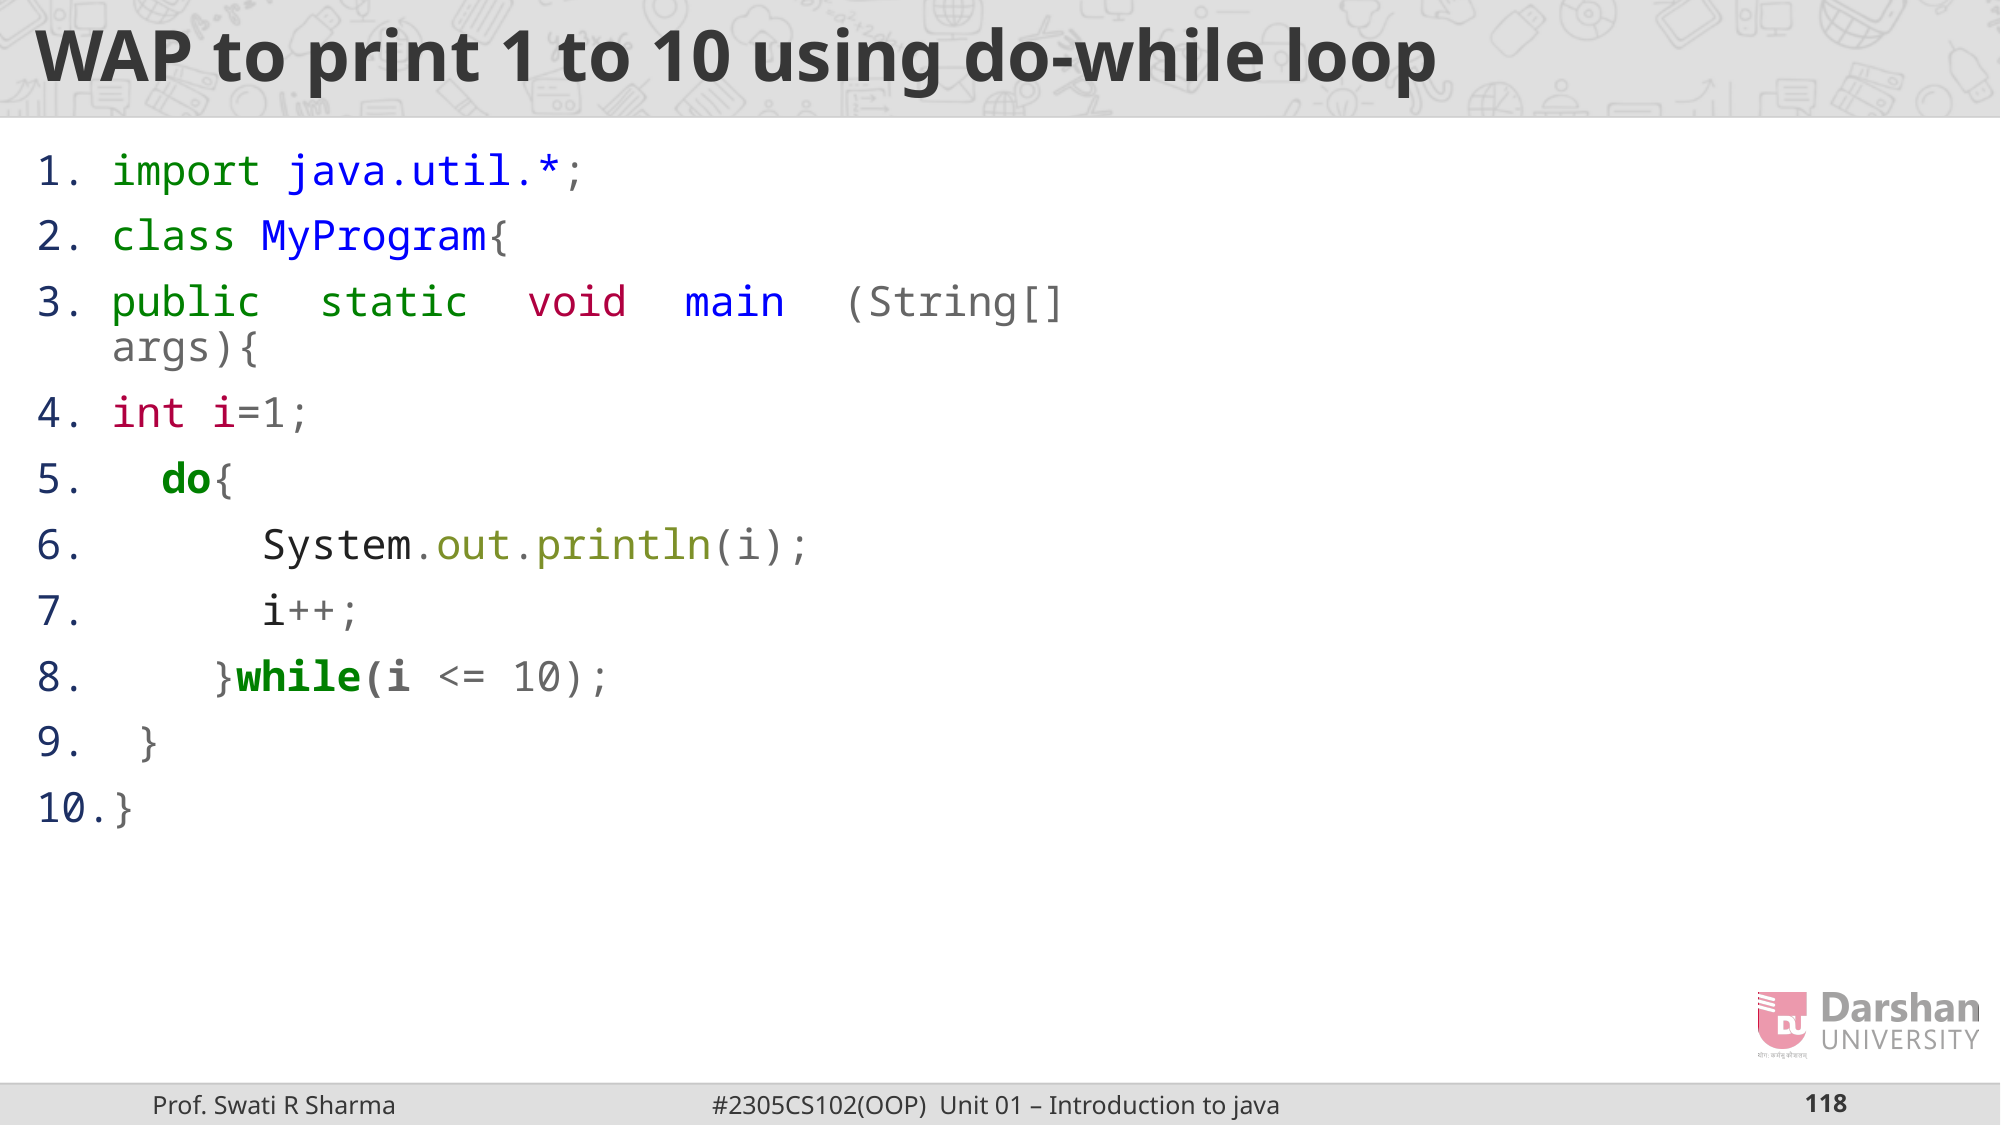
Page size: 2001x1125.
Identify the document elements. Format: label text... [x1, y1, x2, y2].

list import java.util.*; class MyProgram{ public static void main (String[] args){ int i=1; do{ System.out.println(i); i++; }while(i <= 10); } } [21, 141, 1083, 835]
table_cell a < b [1758, 992, 1979, 1059]
title WAP to print 1 to 10 using do-while loop [0, 0, 2000, 117]
